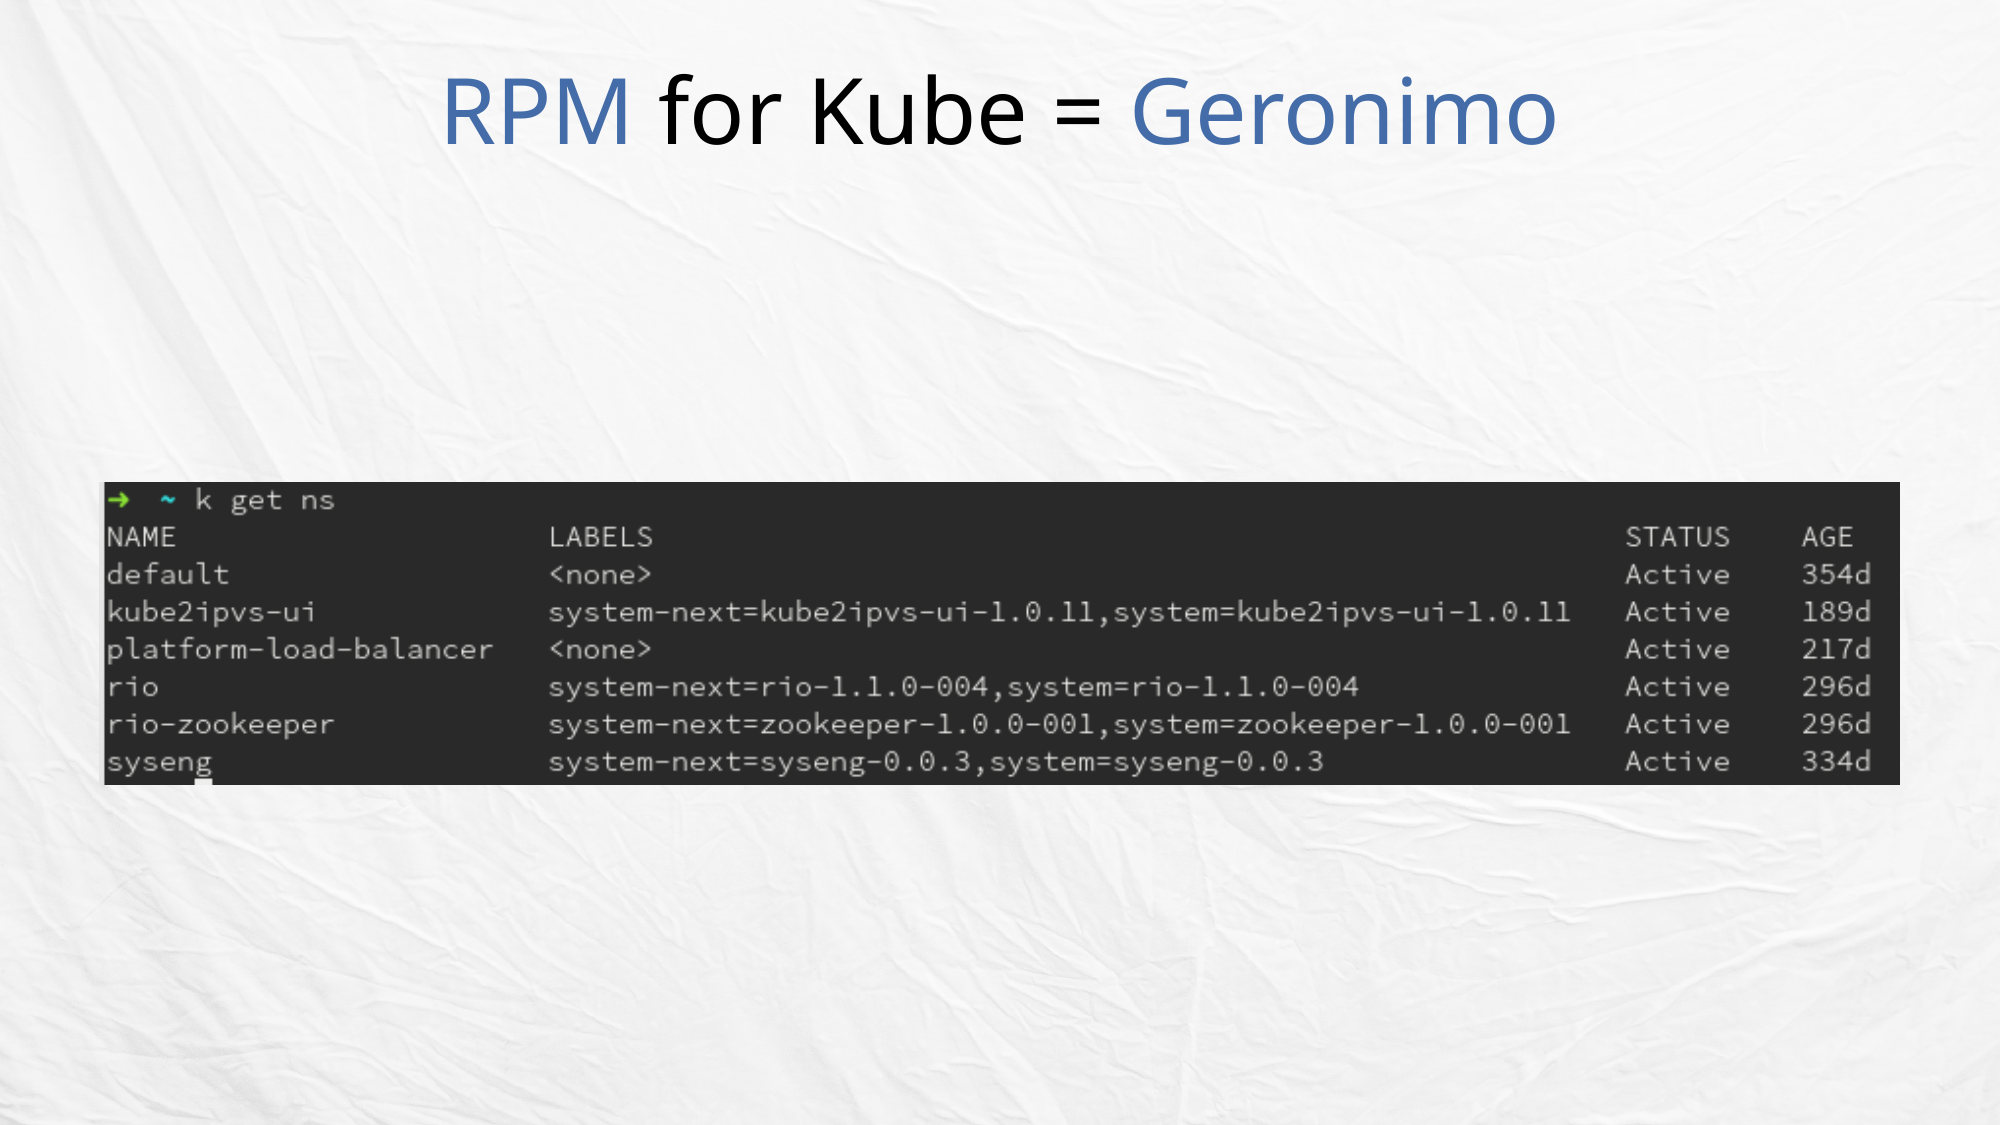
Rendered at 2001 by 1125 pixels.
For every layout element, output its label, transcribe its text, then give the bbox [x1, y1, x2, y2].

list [99, 262, 1901, 1006]
title RPM for Kube = Geronimo [99, 45, 1900, 233]
